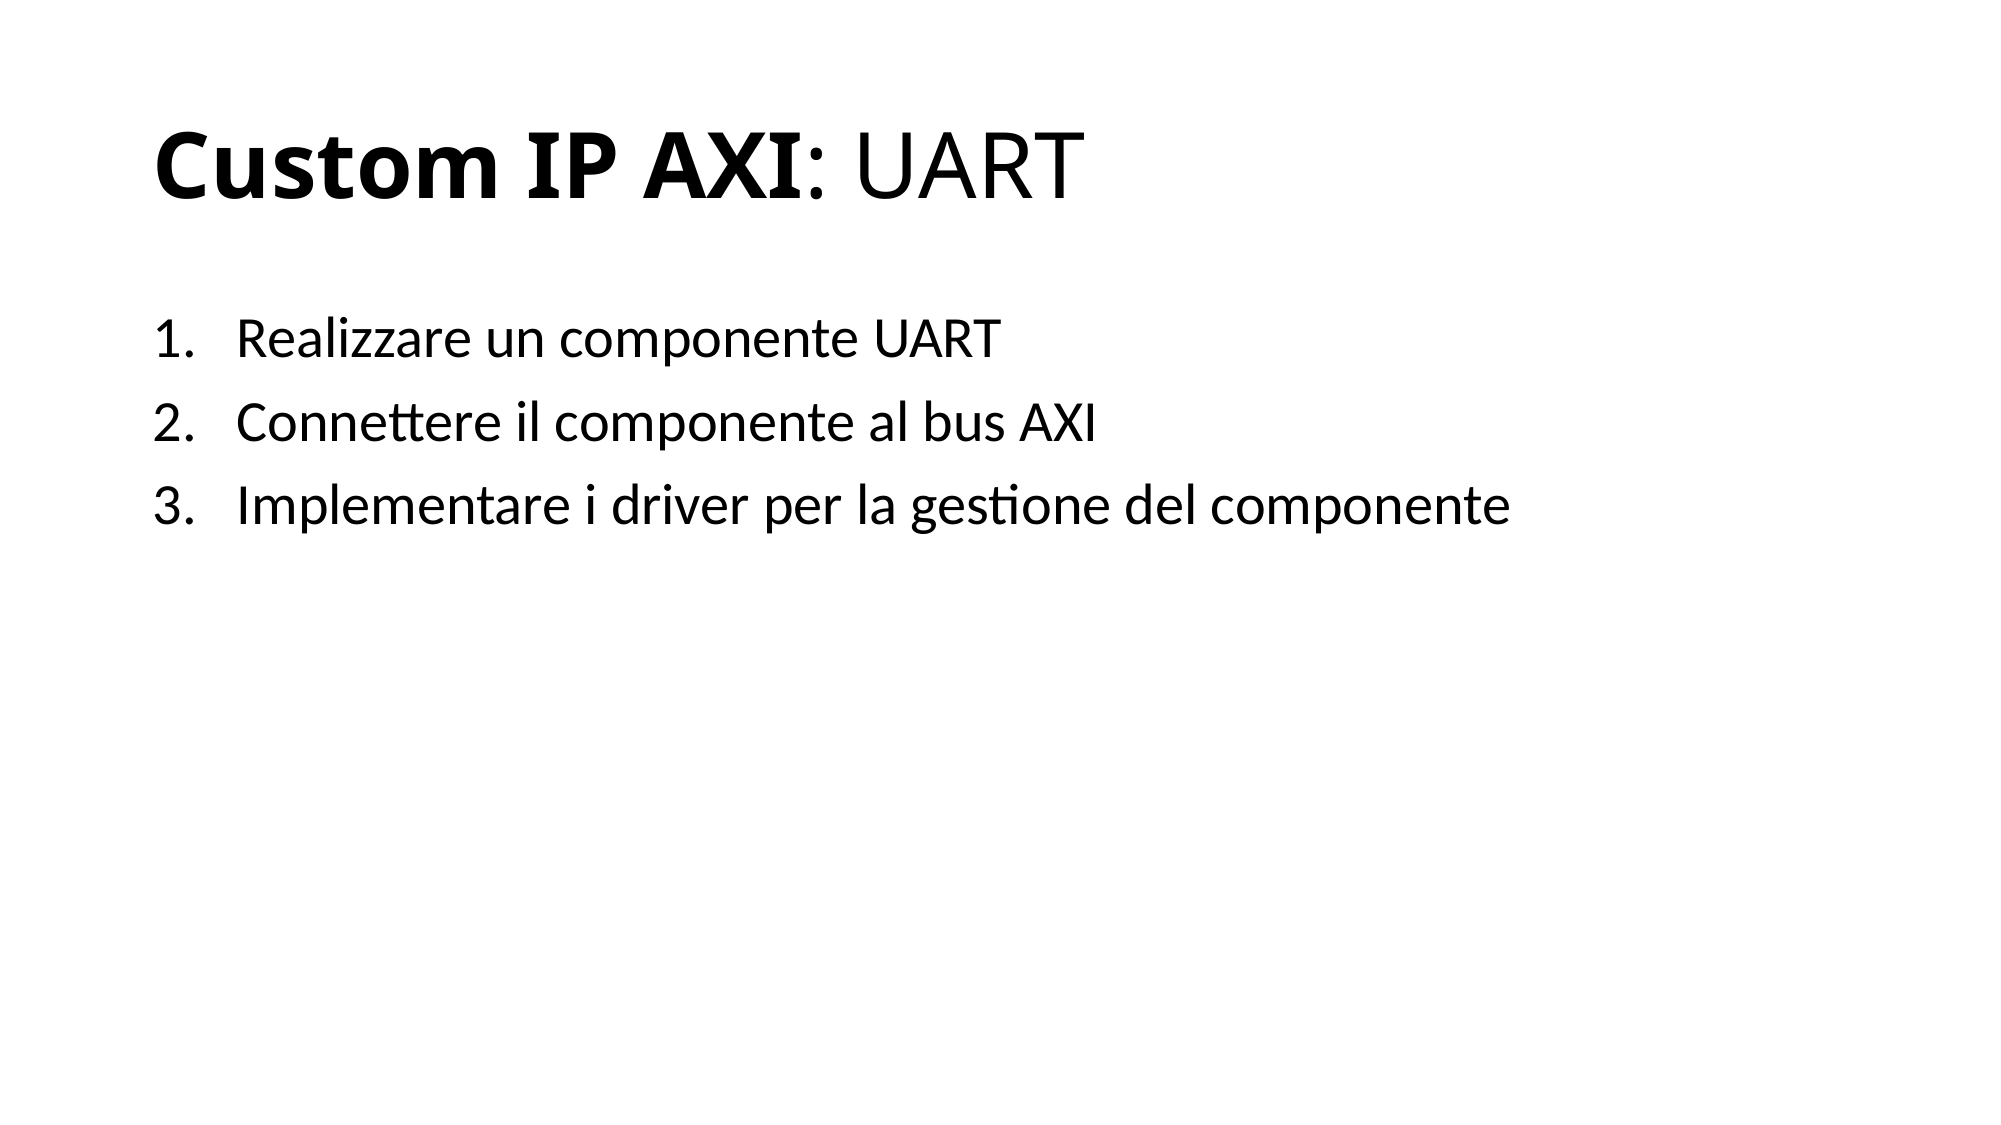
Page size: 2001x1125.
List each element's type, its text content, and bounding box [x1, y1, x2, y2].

list Realizzare un componente UART Connettere il componente al bus AXI Implementare i driver per la gestione del componente [137, 299, 1863, 1014]
title Custom IP AXI: UART [137, 59, 1863, 278]
